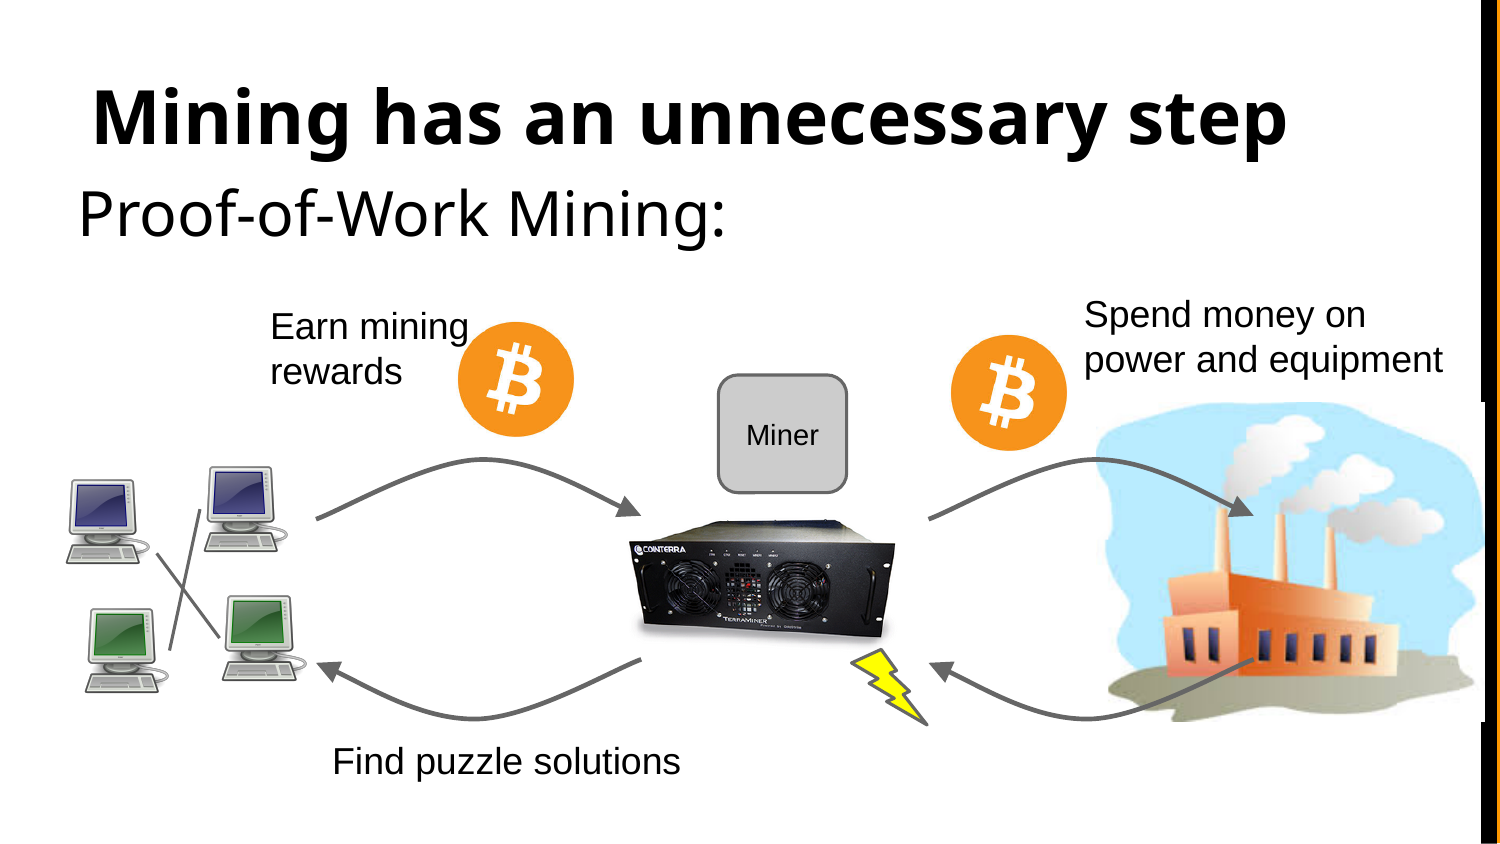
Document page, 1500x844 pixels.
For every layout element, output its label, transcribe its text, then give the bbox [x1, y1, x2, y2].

text_box [315, 459, 606, 520]
text_box Spend money on power and equipment [1068, 275, 1481, 351]
list Proof-of-Work Mining: [62, 159, 1413, 262]
text_box [316, 659, 620, 720]
picture [949, 333, 1068, 452]
text_box Earn mining rewards [255, 287, 512, 363]
picture [1096, 402, 1485, 722]
text_box [861, 669, 928, 725]
title Mining has an unnecessary step [75, 33, 1425, 175]
text_box Miner [718, 374, 847, 493]
picture [608, 497, 925, 663]
picture [456, 319, 575, 439]
text_box [928, 661, 1091, 720]
text_box [929, 459, 1091, 520]
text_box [62, 464, 308, 696]
text_box Find puzzle solutions [317, 721, 717, 797]
